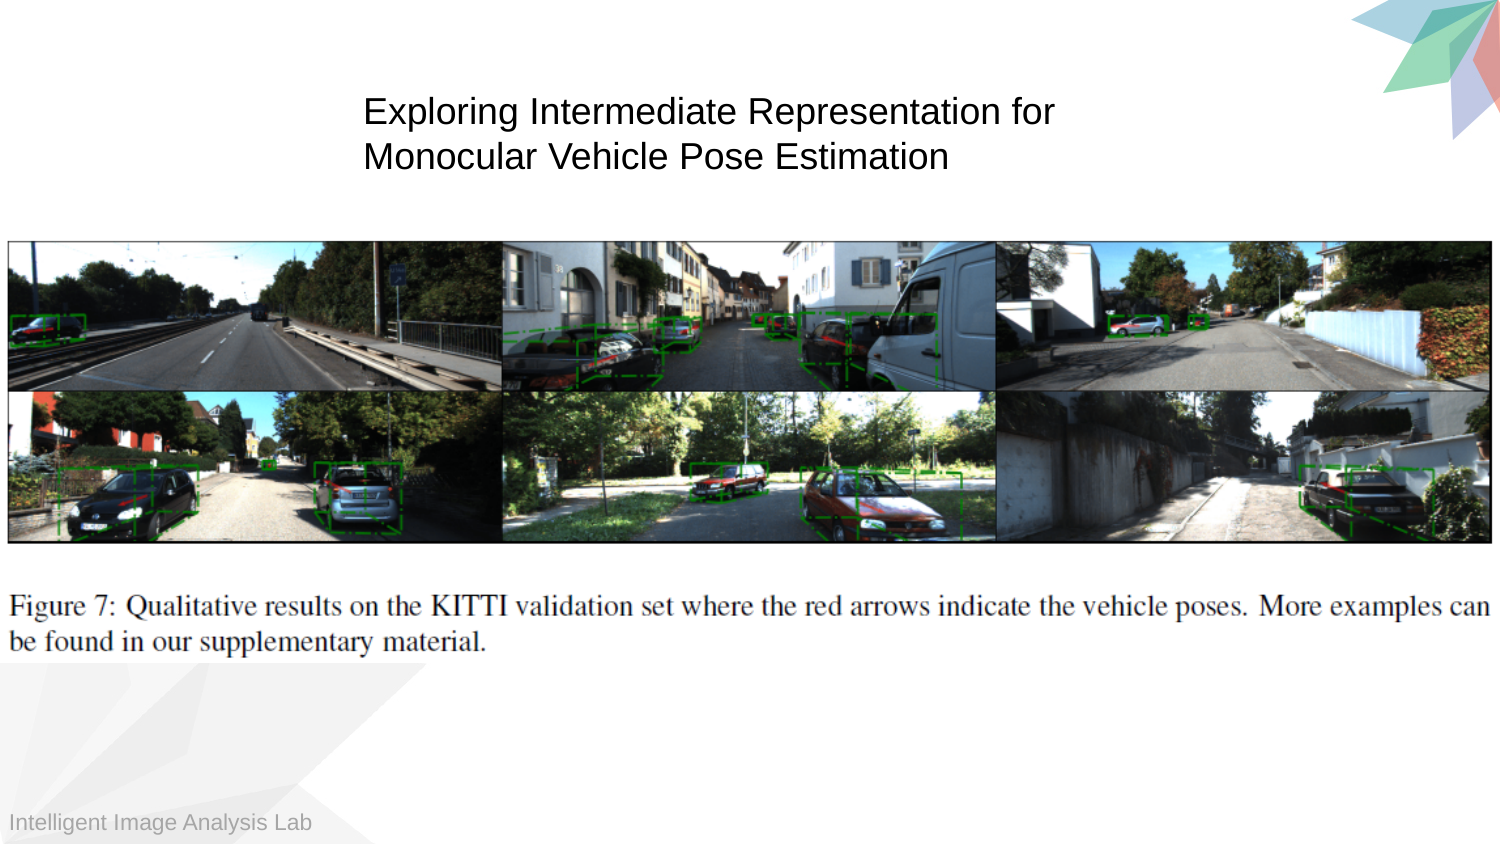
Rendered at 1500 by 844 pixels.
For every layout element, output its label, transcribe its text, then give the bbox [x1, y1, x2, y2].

picture [0, 0, 1500, 844]
text_box Exploring Intermediate Representation for Monocular Vehicle Pose Estimation [348, 79, 1102, 184]
